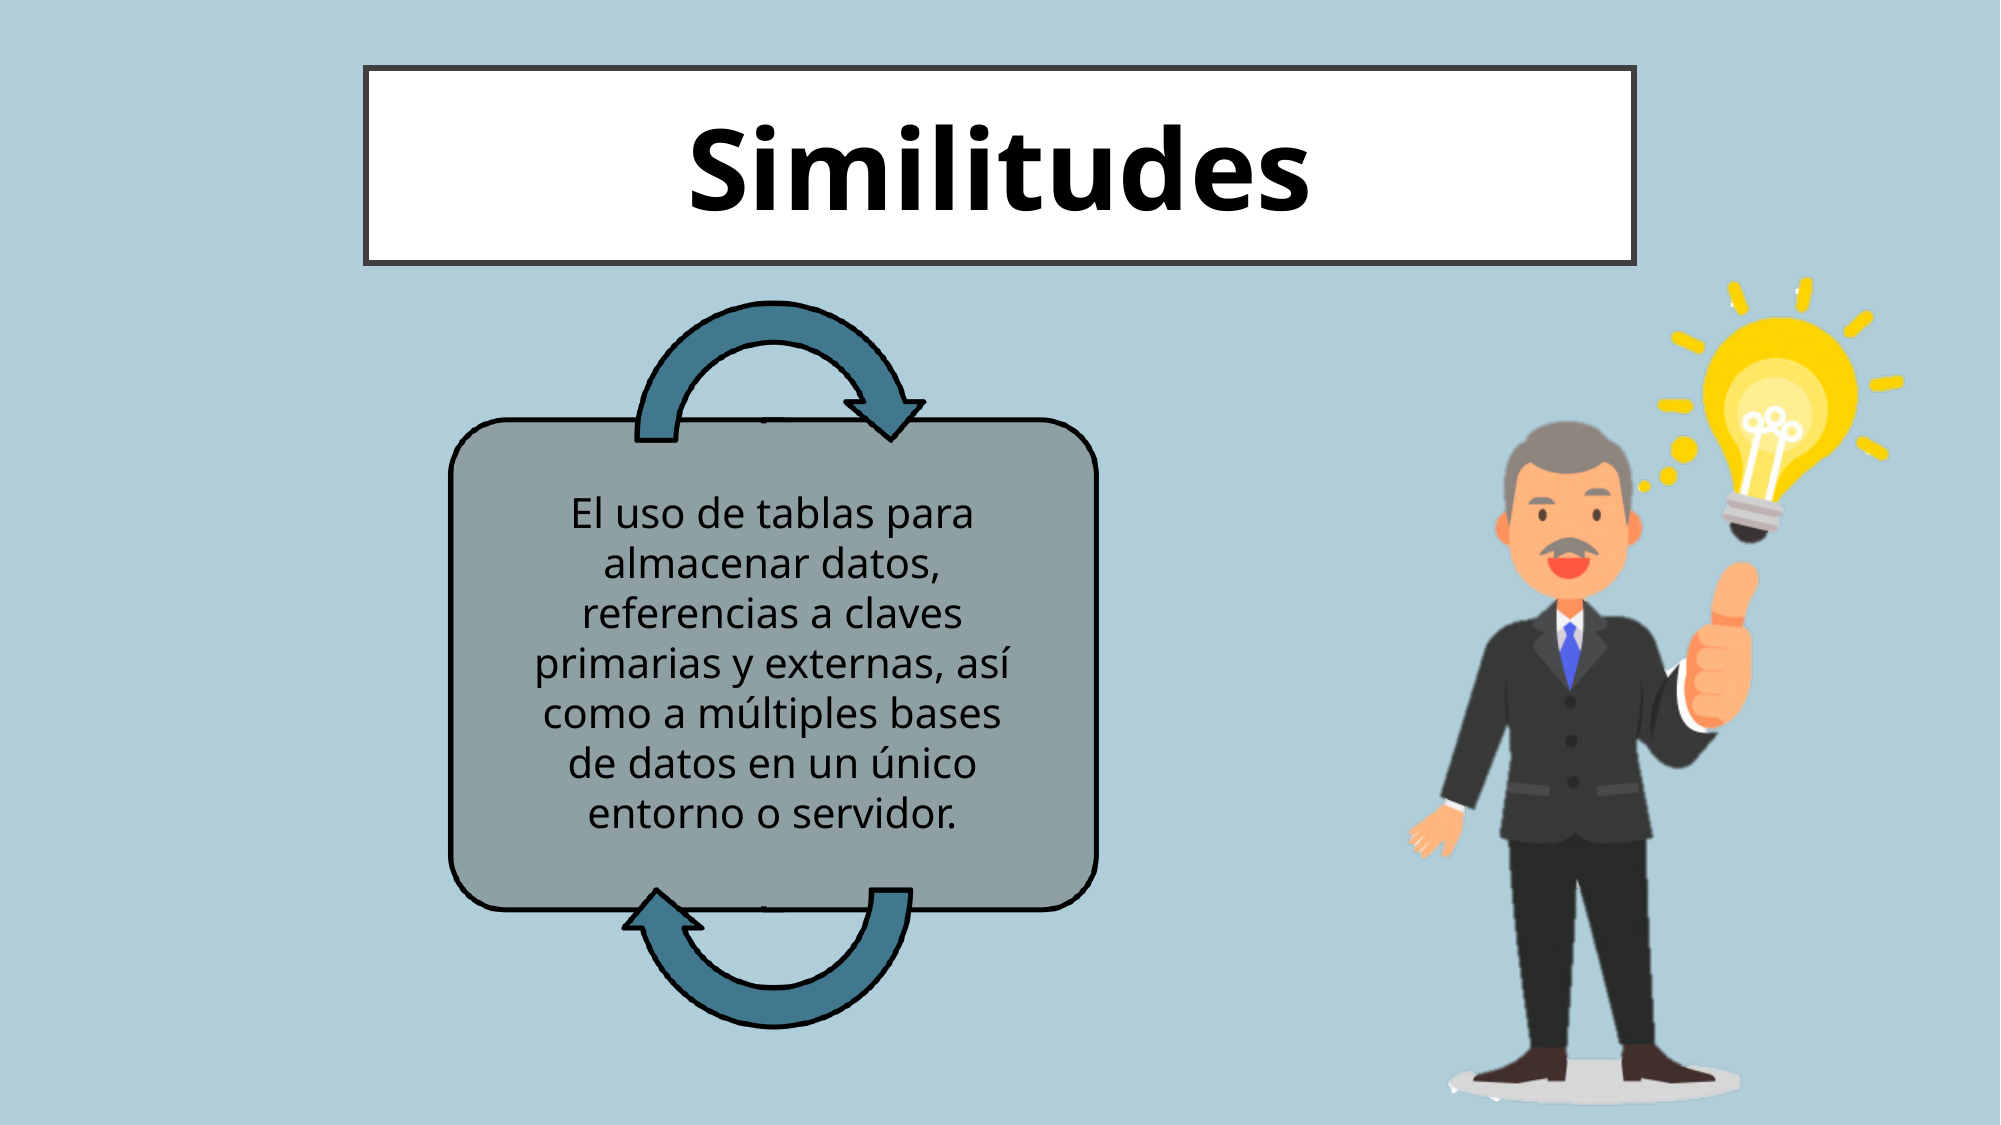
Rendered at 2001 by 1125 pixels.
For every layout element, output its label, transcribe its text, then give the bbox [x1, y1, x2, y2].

picture [200, 260, 1958, 1125]
text_box Similitudes [366, 90, 1634, 241]
title [363, 65, 1637, 266]
